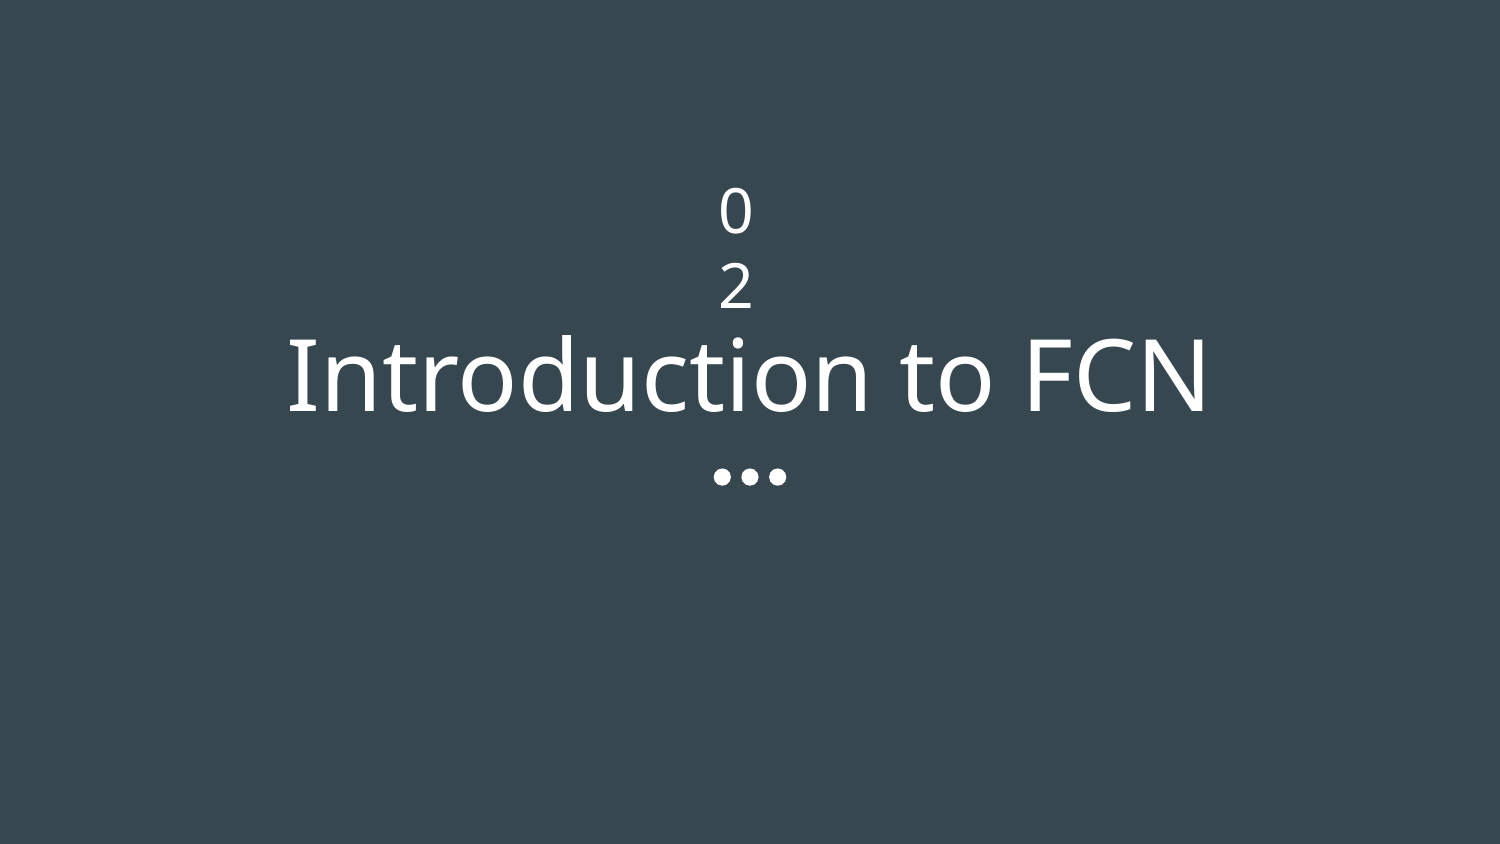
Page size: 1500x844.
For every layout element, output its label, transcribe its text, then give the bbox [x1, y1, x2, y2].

title 02 [703, 156, 798, 250]
title Introduction to FCN [110, 162, 1390, 447]
